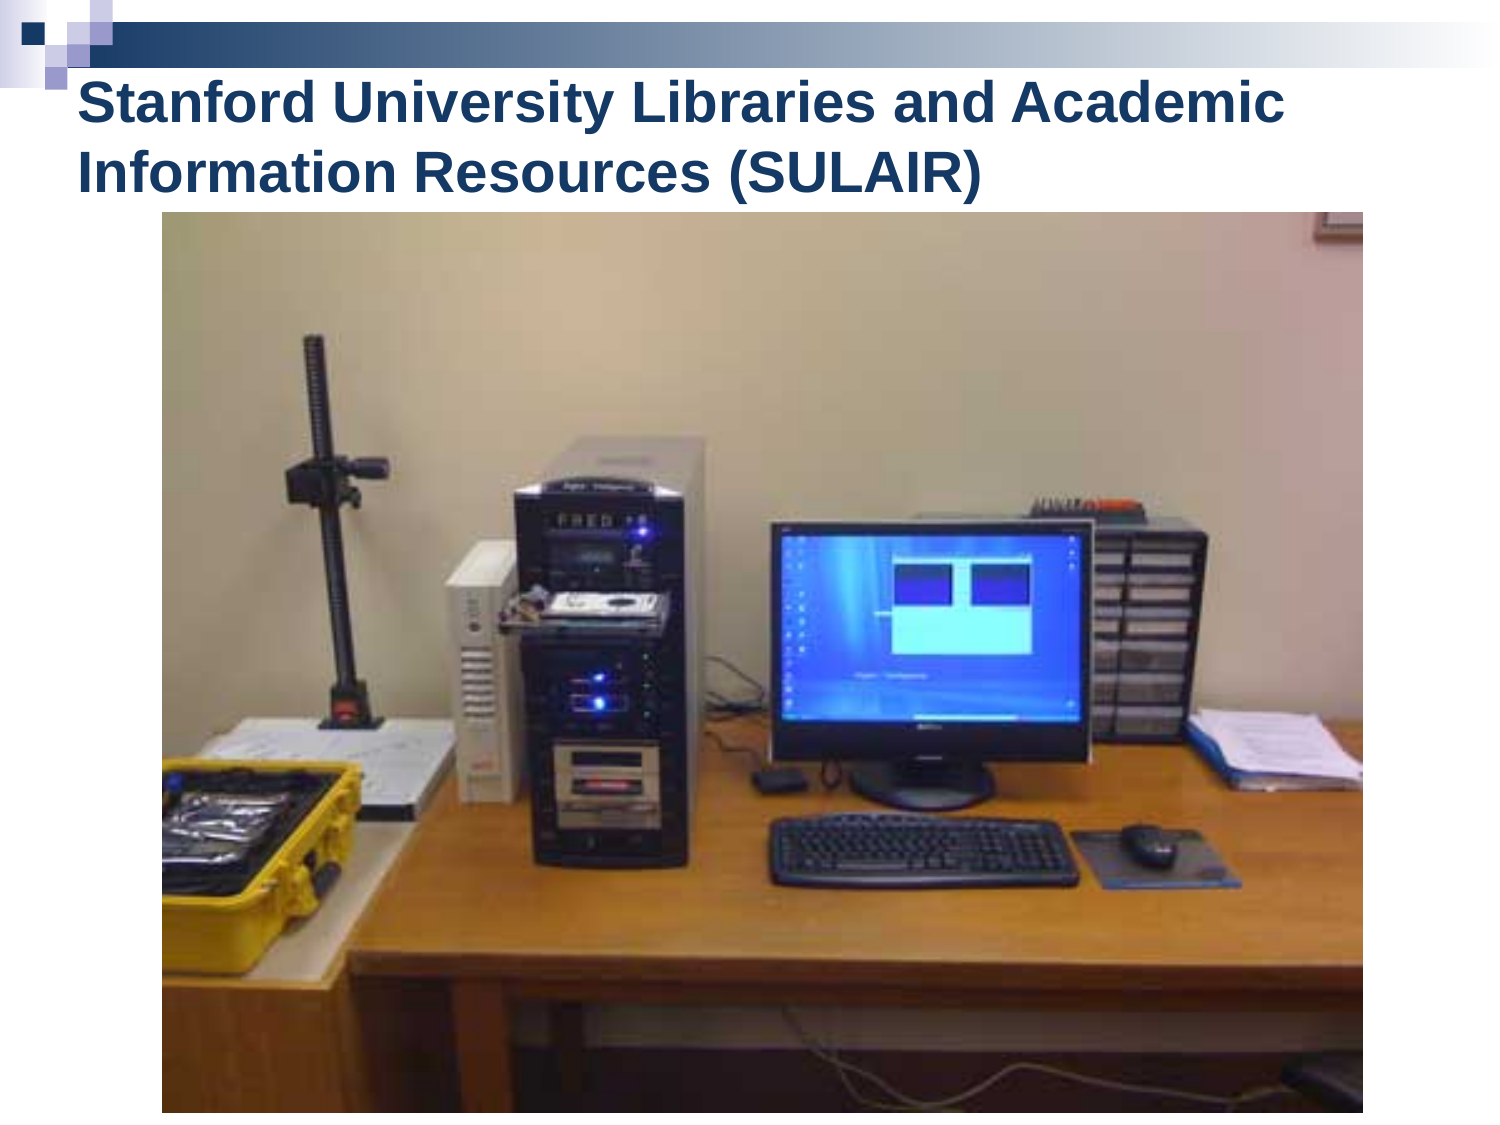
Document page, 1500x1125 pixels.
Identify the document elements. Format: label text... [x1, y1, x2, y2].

title Stanford University Libraries and Academic Information Resources (SULAIR) [62, 32, 1500, 236]
picture [162, 212, 1363, 1113]
